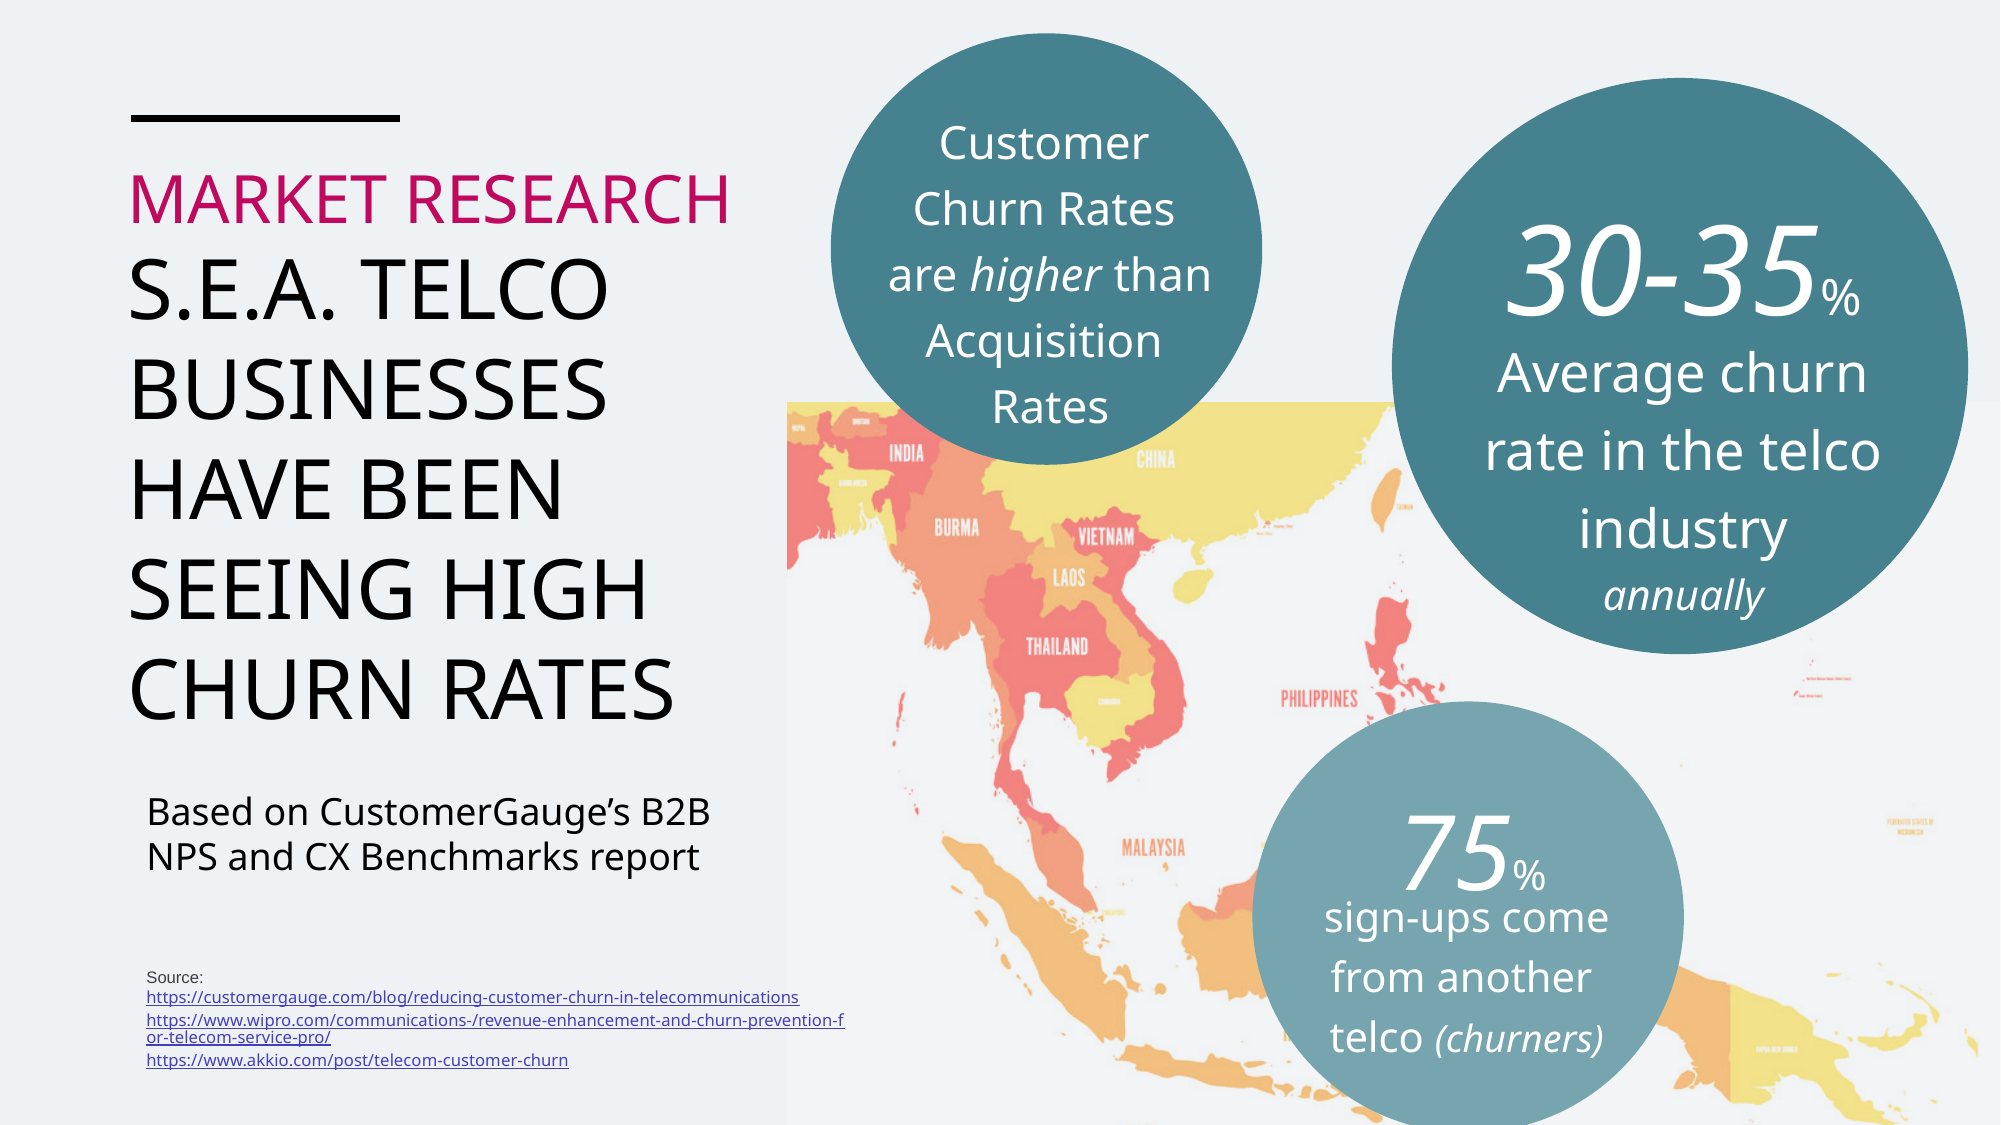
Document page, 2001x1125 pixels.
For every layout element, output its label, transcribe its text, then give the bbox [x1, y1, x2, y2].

subtitle Customer Churn Rates are higher than Acquisition Rates [823, 95, 1277, 400]
text_box [1486, 77, 1874, 153]
text_box Source: https://customergauge.com/blog/reducing-customer-churn-in-telecommunications https://www.wipro.com/communications-/revenue-enhancement-and-churn-prevention-for-telecom-service-pro/ https://www.akkio.com/post/telecom-customer-churn [131, 959, 782, 1084]
text_box [0, 0, 2000, 1125]
title MARKET RESEARCH S.E.A. TELCO BUSINESSES HAVE BEEN SEEING HIGH CHURN RATES [112, 149, 823, 367]
text_box [895, 33, 1198, 95]
text_box Based on CustomerGauge’s B2B NPS and CX Benchmarks report [131, 772, 731, 893]
subtitle 30-35% [1457, 153, 1911, 306]
picture [787, 402, 2000, 1125]
subtitle Average churn rate in the telco industry annually [1457, 317, 1911, 400]
text_box [1391, 183, 1969, 400]
